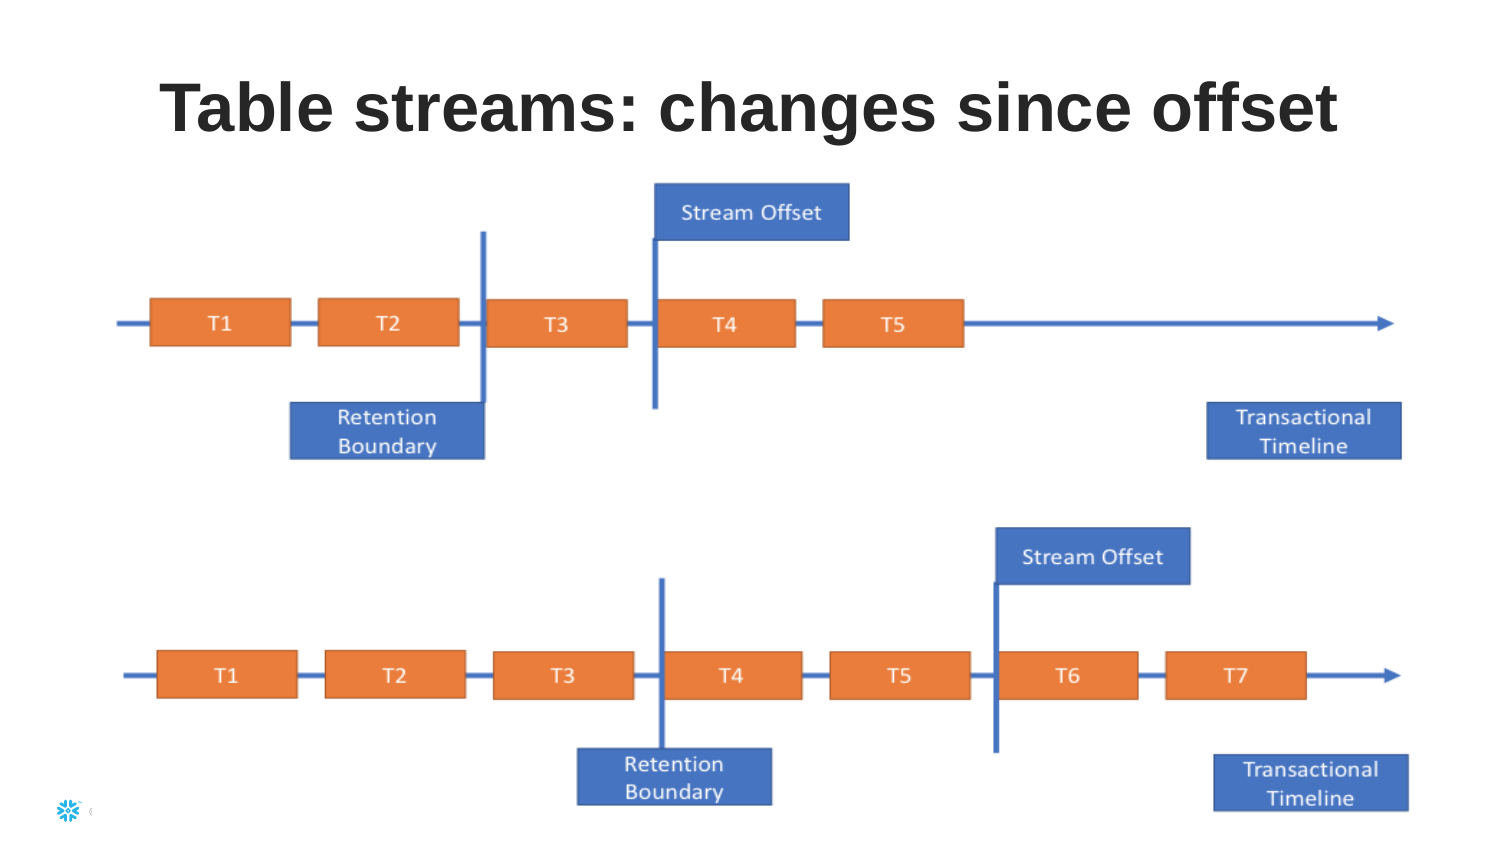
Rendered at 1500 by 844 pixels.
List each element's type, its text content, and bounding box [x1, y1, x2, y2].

list Table streams: changes since offset [45, 36, 1455, 153]
picture [91, 149, 1438, 844]
